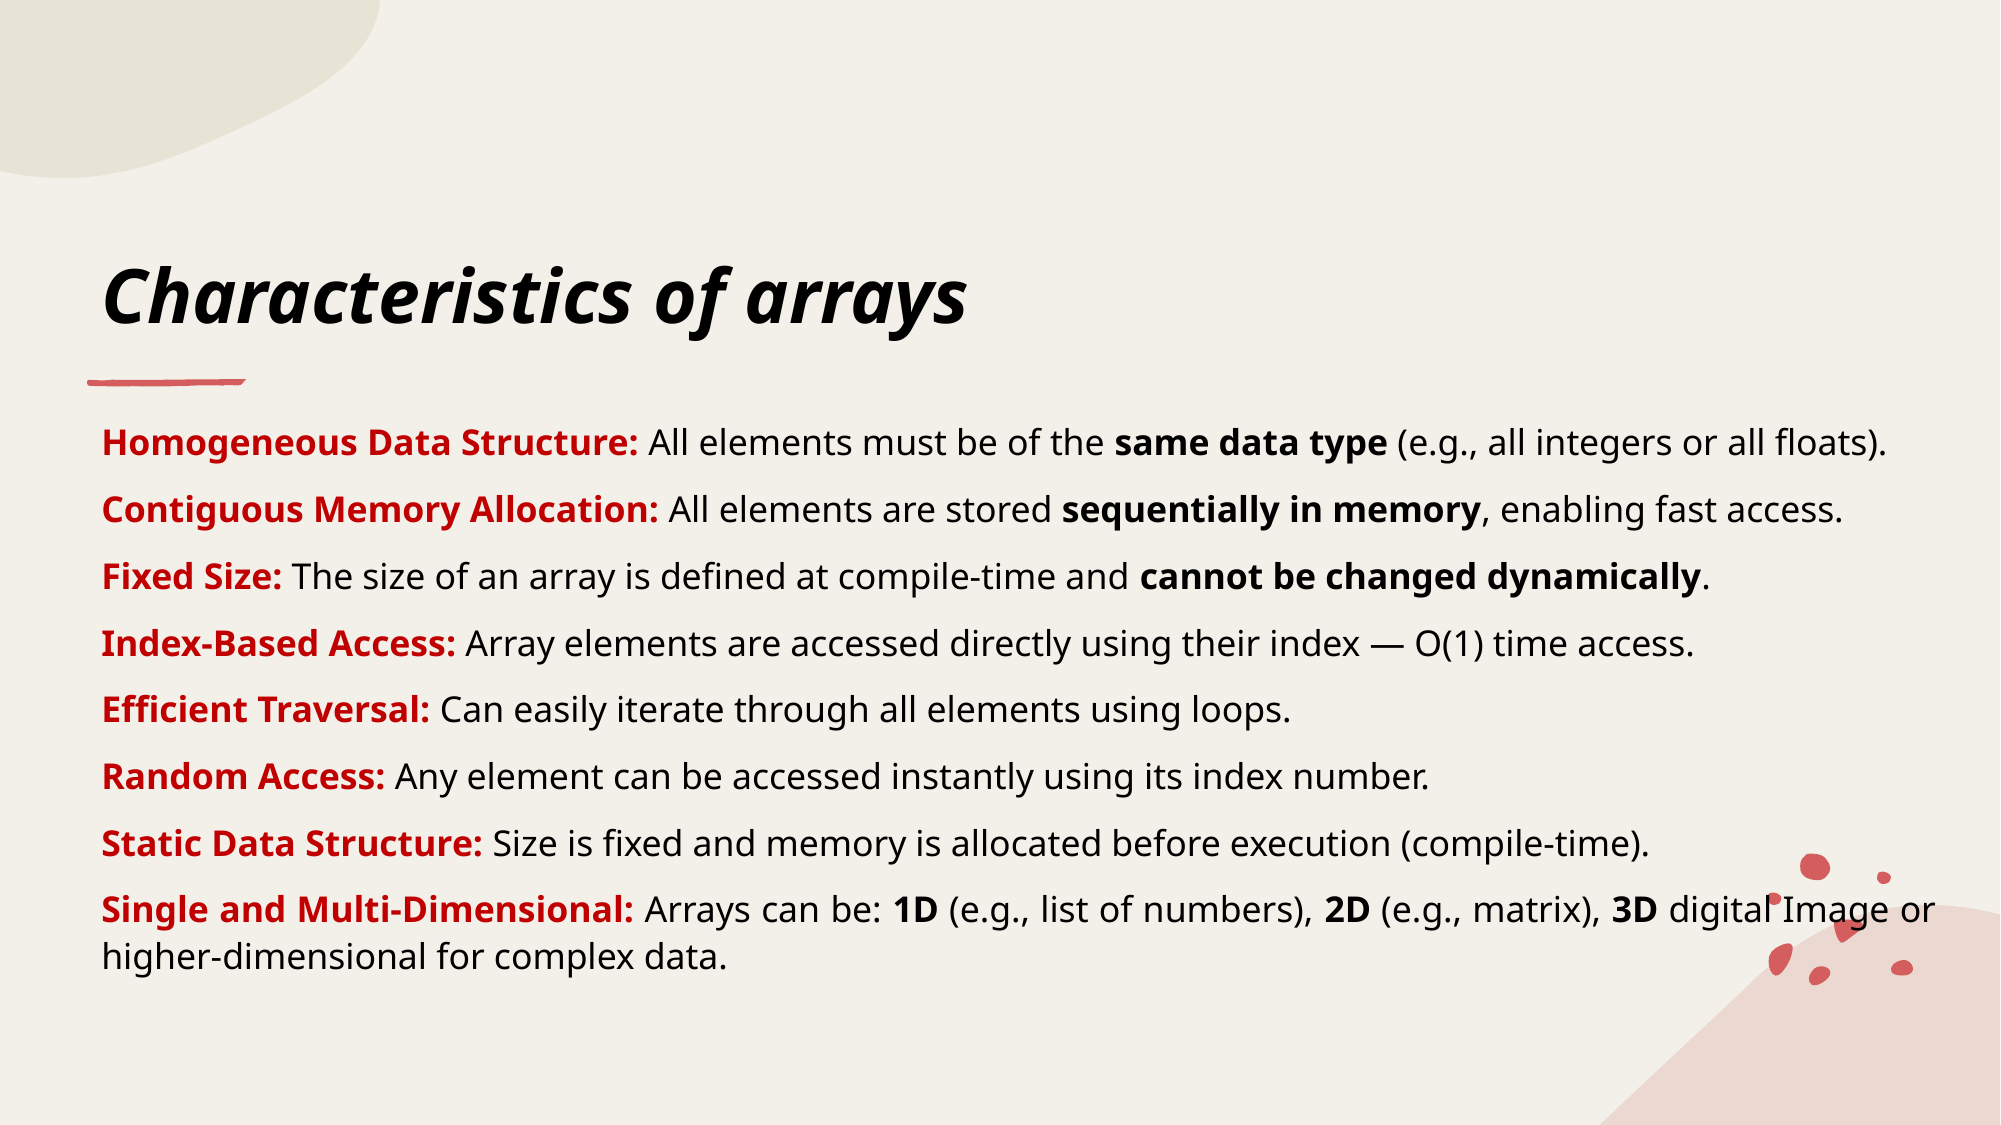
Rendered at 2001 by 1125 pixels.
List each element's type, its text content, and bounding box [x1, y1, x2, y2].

title Characteristics of arrays [86, 129, 1740, 347]
list Homogeneous Data Structure: All elements must be of the same data type (e.g., all integers or all floats). Contiguous Memory Allocation: All elements are stored sequentially in memory, enabling fast access. Fixed Size: The size of an array is defined at compile-time and cannot be changed dynamically. Index-Based Access: Array elements are accessed directly using their index — O(1) time access. Efficient Traversal: Can easily iterate through all elements using loops. Random Access: Any element can be accessed instantly using its index number. Static Data Structure: Size is fixed and memory is allocated before execution (compile-time). Single and Multi-Dimensional: Arrays can be: 1D (e.g., list of numbers), 2D (e.g., matrix), 3D digital Image or higher-dimensional for complex data. [86, 408, 1952, 1050]
